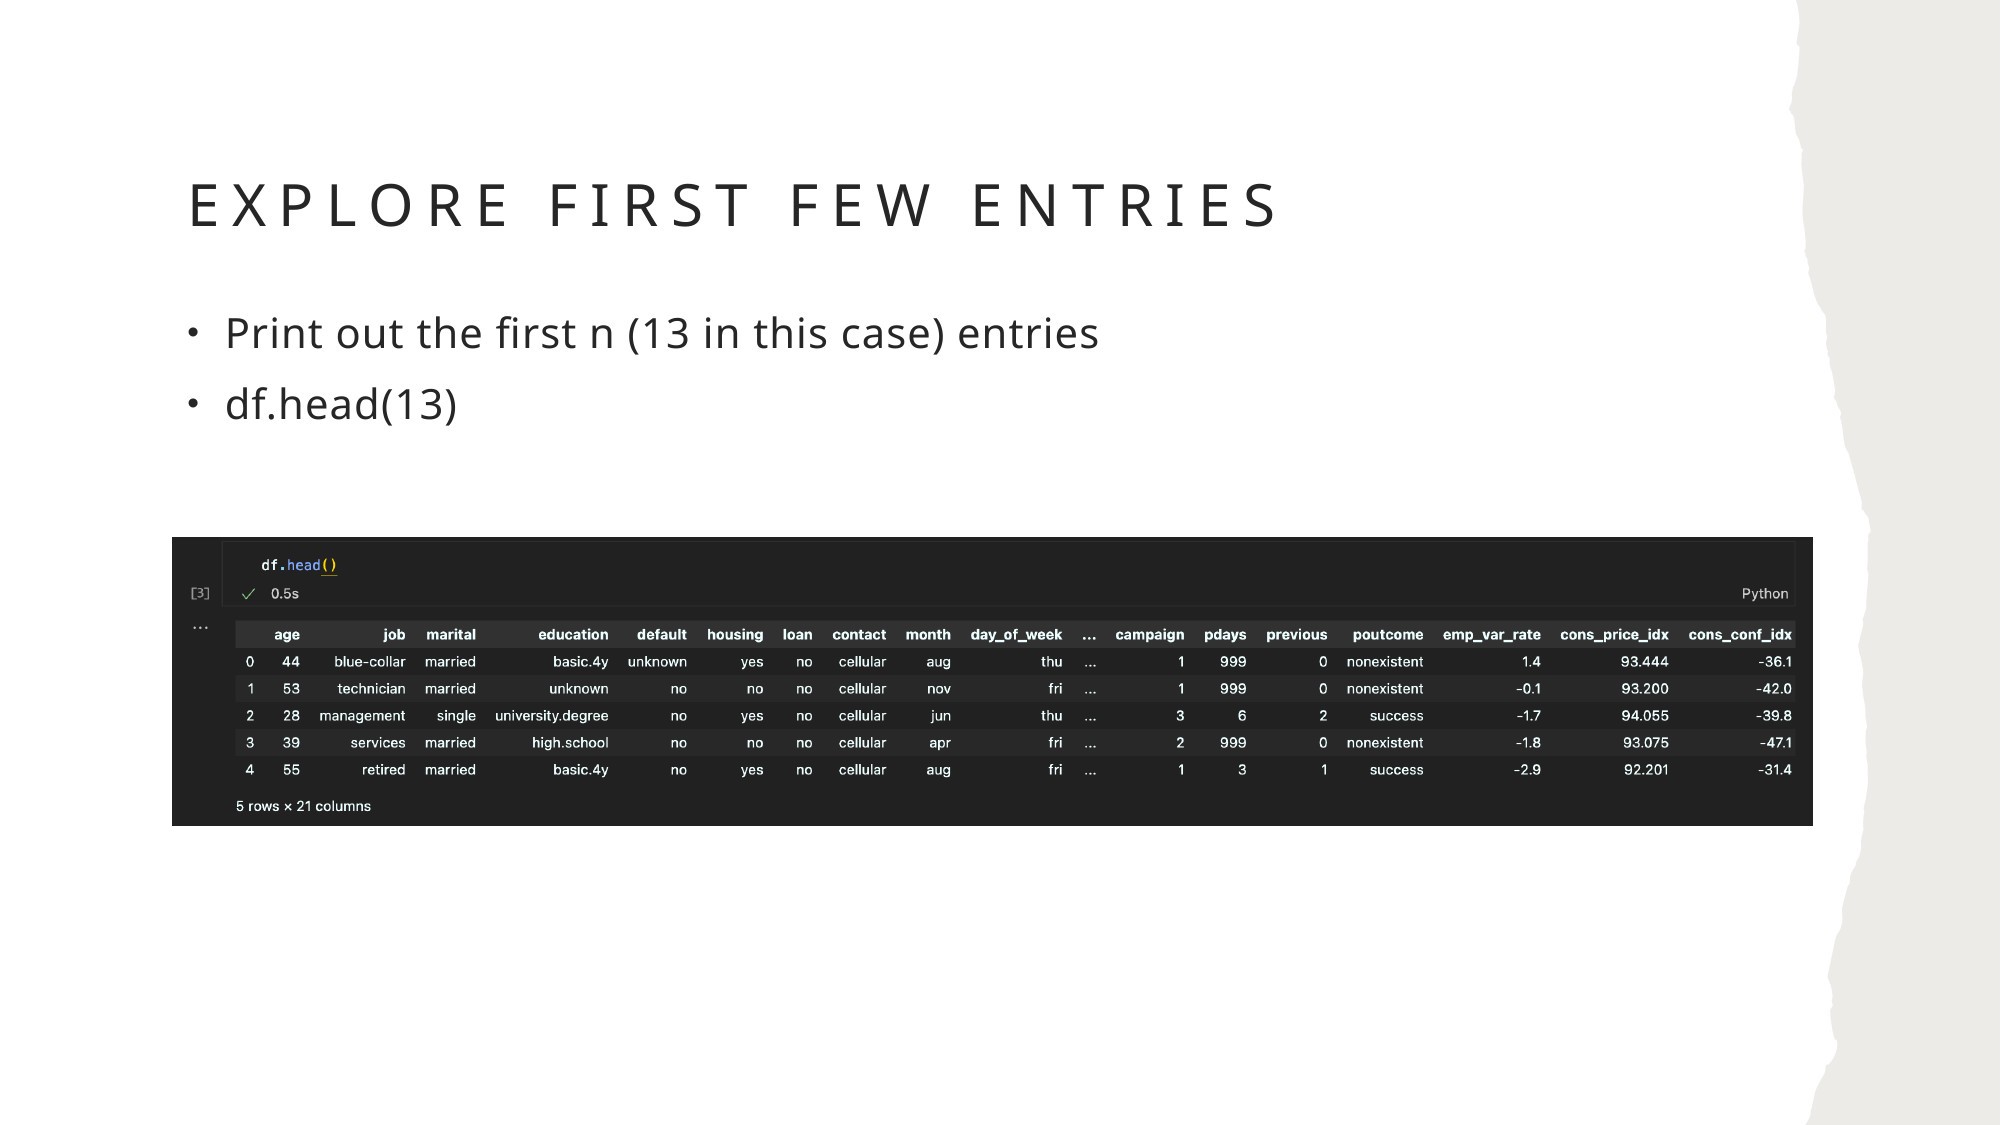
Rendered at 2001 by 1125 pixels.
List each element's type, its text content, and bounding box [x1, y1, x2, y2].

picture [172, 0, 2000, 1125]
title Explore first few entries [172, 99, 1782, 299]
list Print out the first n (13 in this case) entries df.head(13) [172, 299, 1782, 499]
